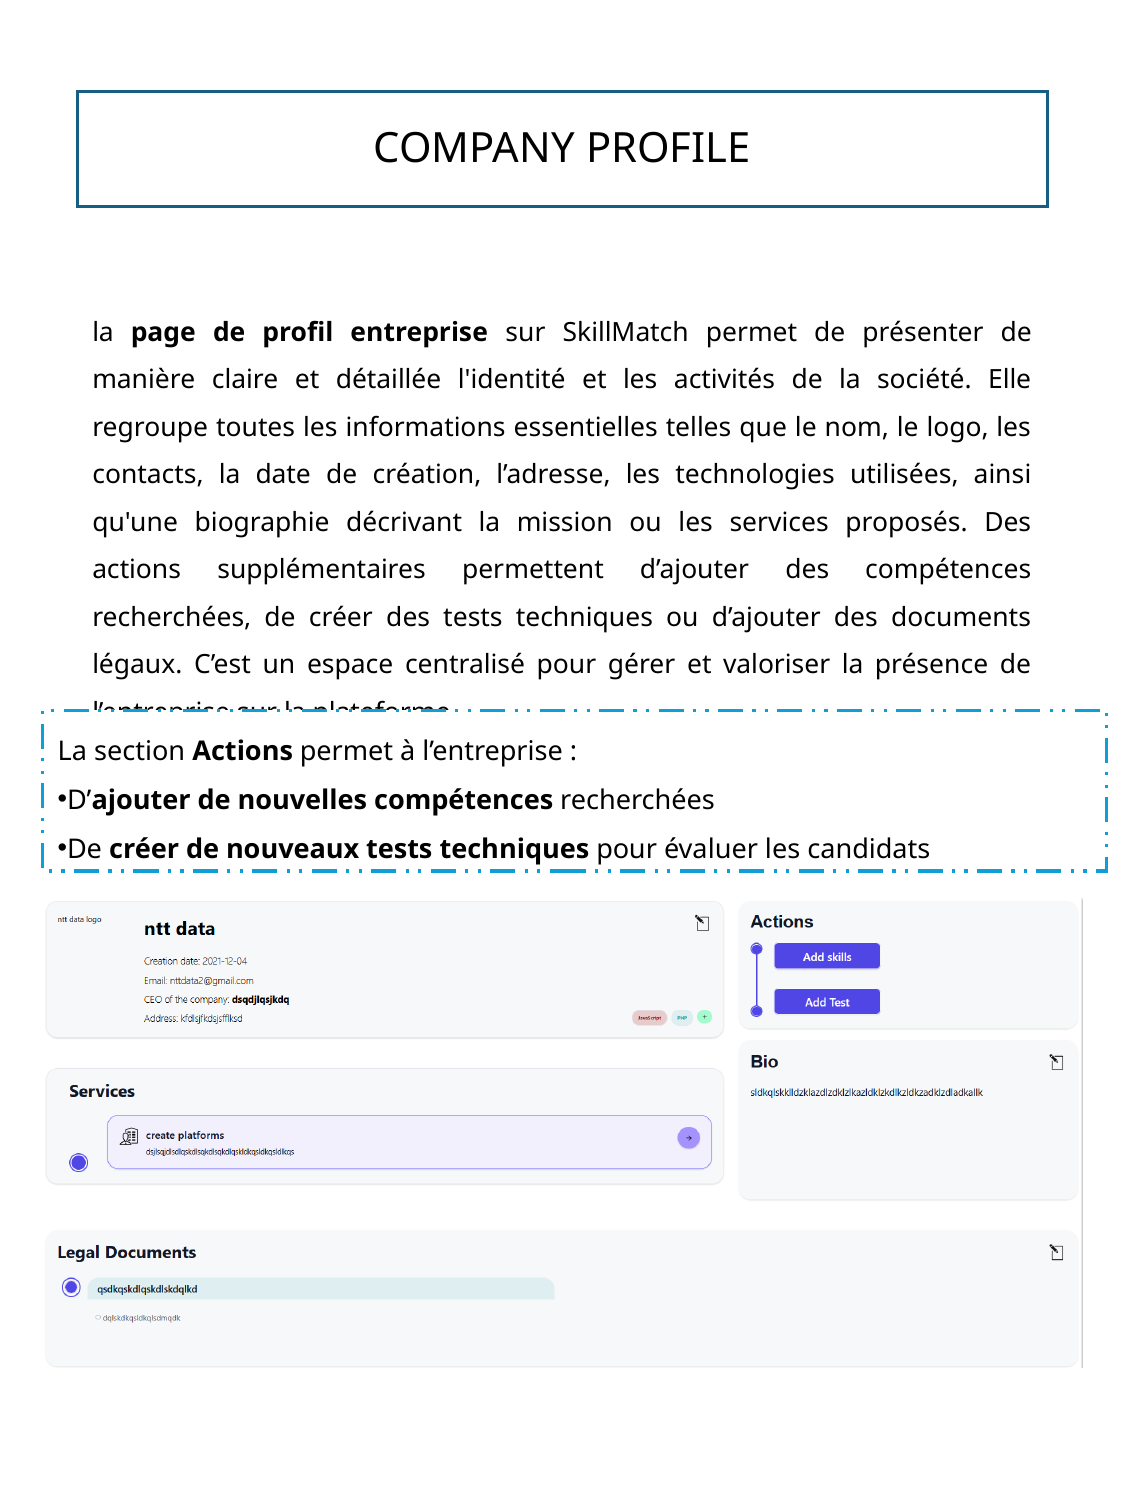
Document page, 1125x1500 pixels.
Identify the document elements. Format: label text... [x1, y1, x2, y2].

picture [42, 897, 1083, 1368]
text_box La section Actions permet à l’entreprise : D’ajouter de nouvelles compétences recherchées De créer de nouveaux tests techniques pour évaluer les candidats [41, 709, 1108, 873]
list la page de profil entreprise sur SkillMatch permet de présenter de manière claire et détaillée l'identité et les activités de la société. Elle regroupe toutes les informations essentielles telles que le nom, le logo, les contacts, la date de création, l’adresse, les technologies utilisées, ainsi qu'une biographie décrivant la mission ou les services proposés. Des actions supplémentaires permettent d’ajouter des compétences recherchées, de créer des tests techniques ou d’ajouter des documents légaux. C’est un espace centralisé pour gérer et valoriser la présence de l’entreprise sur la plateforme. [77, 291, 1048, 710]
title COMPANY PROFILE [76, 90, 1049, 208]
